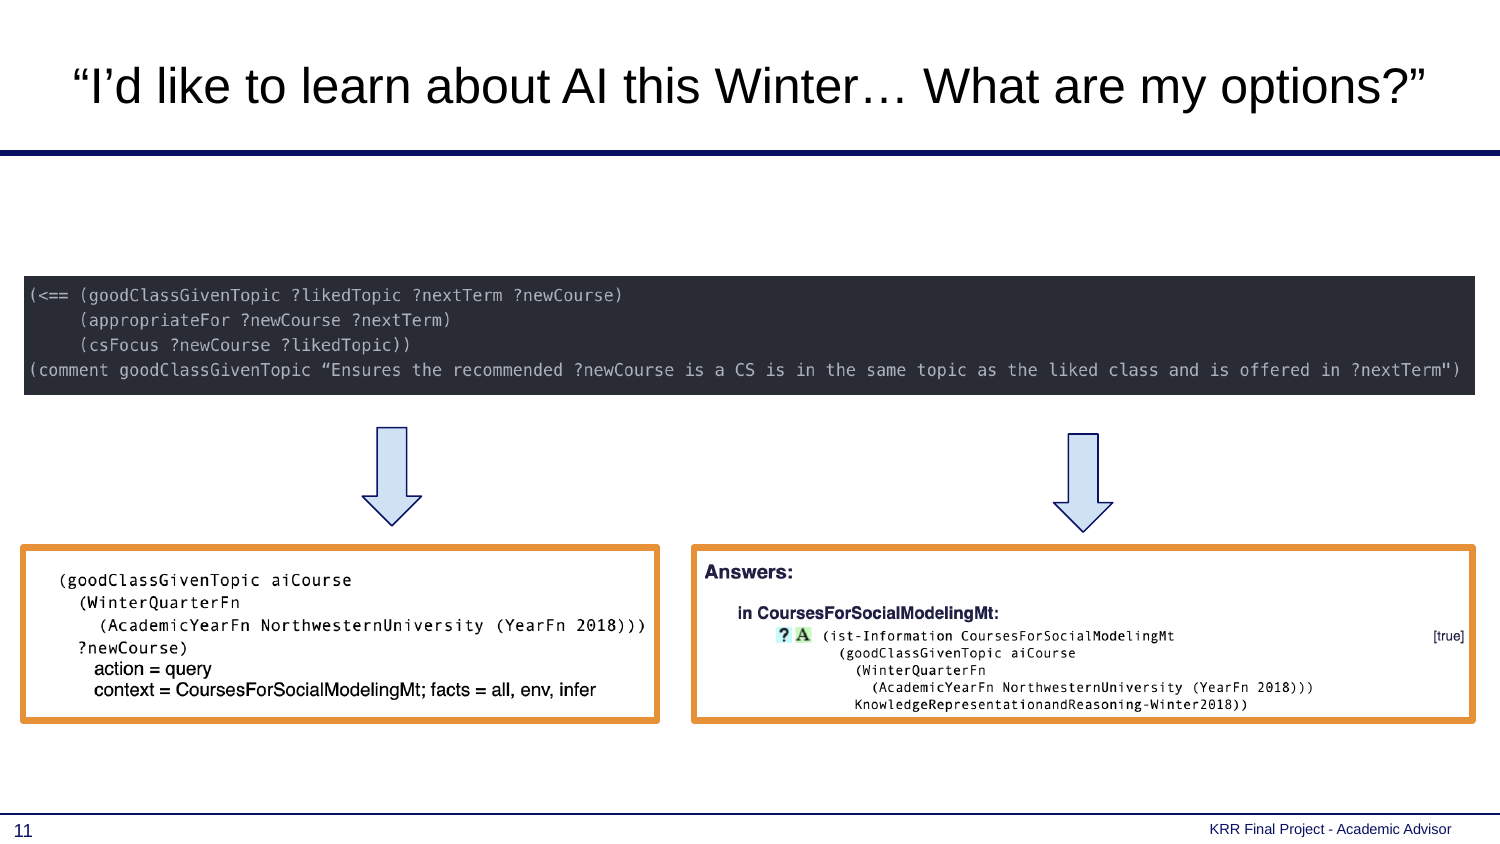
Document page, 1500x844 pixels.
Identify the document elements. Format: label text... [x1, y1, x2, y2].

text_box [362, 427, 422, 526]
title “I’d like to learn about AI this Winter… What are my options?” [0, 28, 1500, 121]
picture [25, 550, 655, 718]
picture [24, 276, 1476, 395]
slide_number ‹#› [0, 816, 72, 844]
picture [696, 550, 1470, 718]
text_box [1053, 433, 1113, 533]
